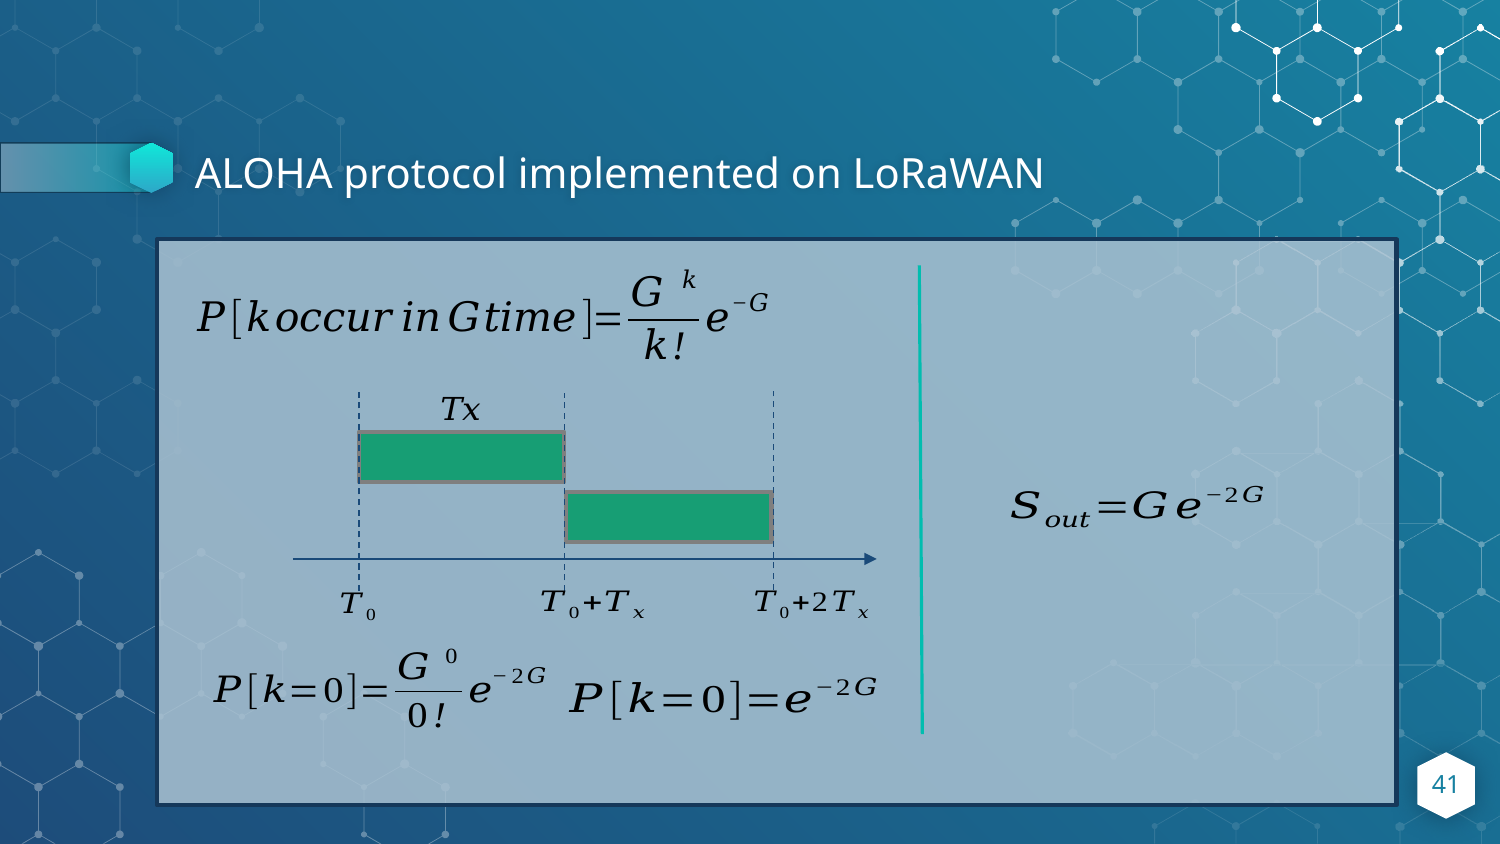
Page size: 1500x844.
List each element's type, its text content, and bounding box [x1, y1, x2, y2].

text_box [919, 265, 923, 735]
title ALOHA protocol implemented on LoRaWAN [194, 145, 1500, 204]
text_box [155, 237, 1399, 807]
slide_number 41 [1417, 752, 1475, 819]
text_box [568, 490, 769, 544]
text_box [364, 430, 559, 484]
